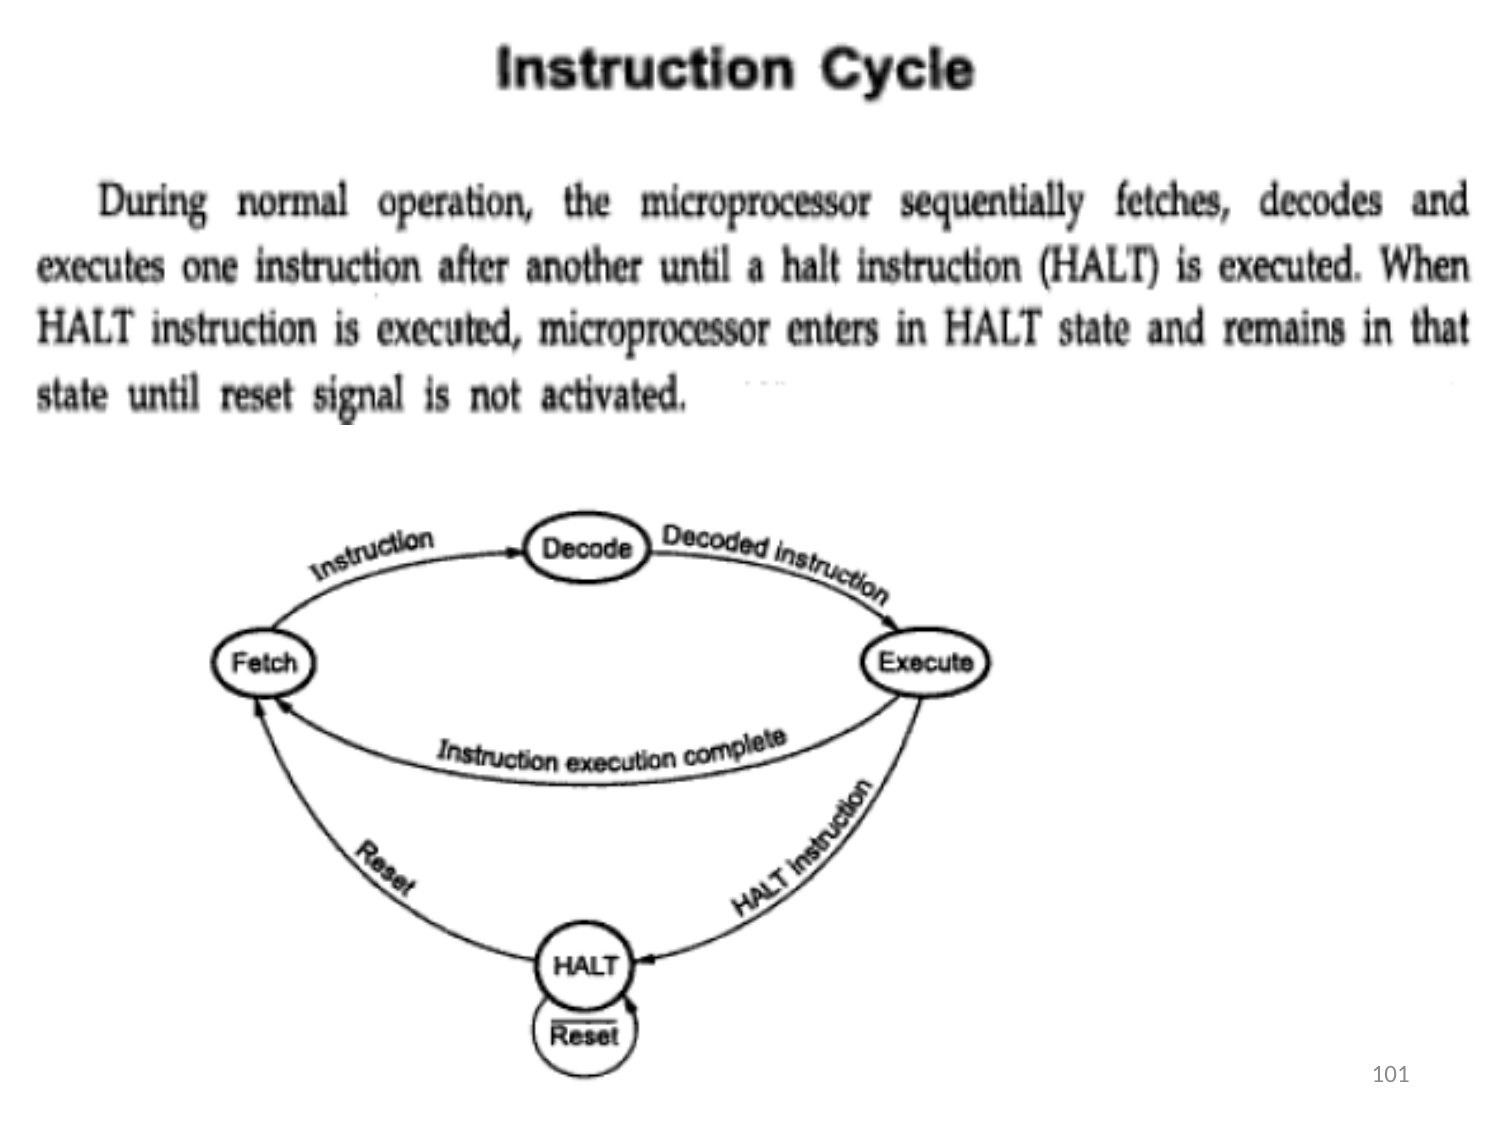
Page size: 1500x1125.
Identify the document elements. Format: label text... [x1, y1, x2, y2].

picture [124, 437, 1094, 1125]
slide_number 101 [1098, 1042, 1425, 1103]
picture [0, 174, 1500, 426]
picture [487, 37, 1027, 113]
